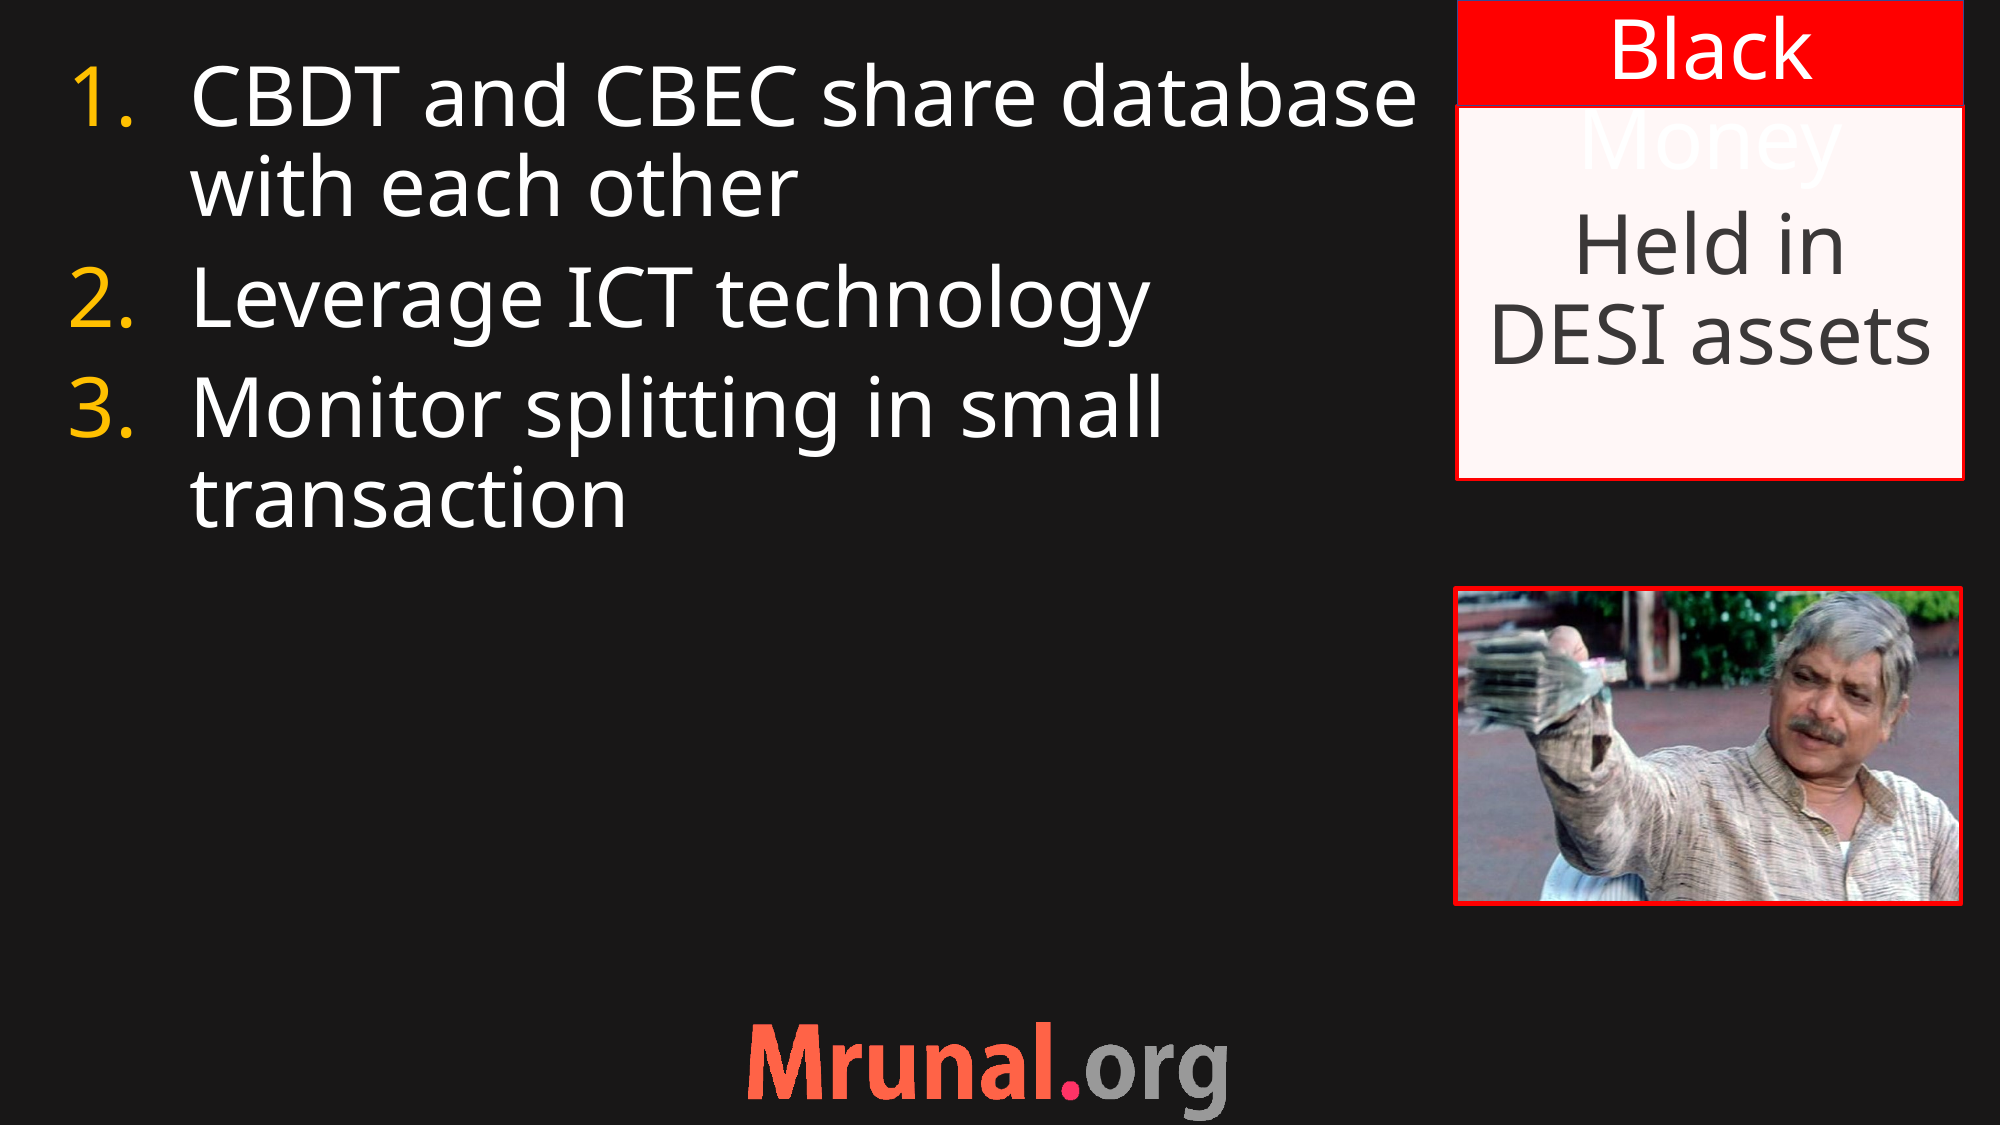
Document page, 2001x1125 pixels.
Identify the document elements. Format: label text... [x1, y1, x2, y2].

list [1457, 590, 1960, 902]
title Held in DESI assets [1455, 104, 1965, 481]
picture [741, 1014, 1230, 1125]
list Black Money [1457, 0, 1964, 106]
list CBDT and CBEC share database with each other Leverage ICT technology Monitor splitting in small transaction [52, 47, 1447, 1014]
